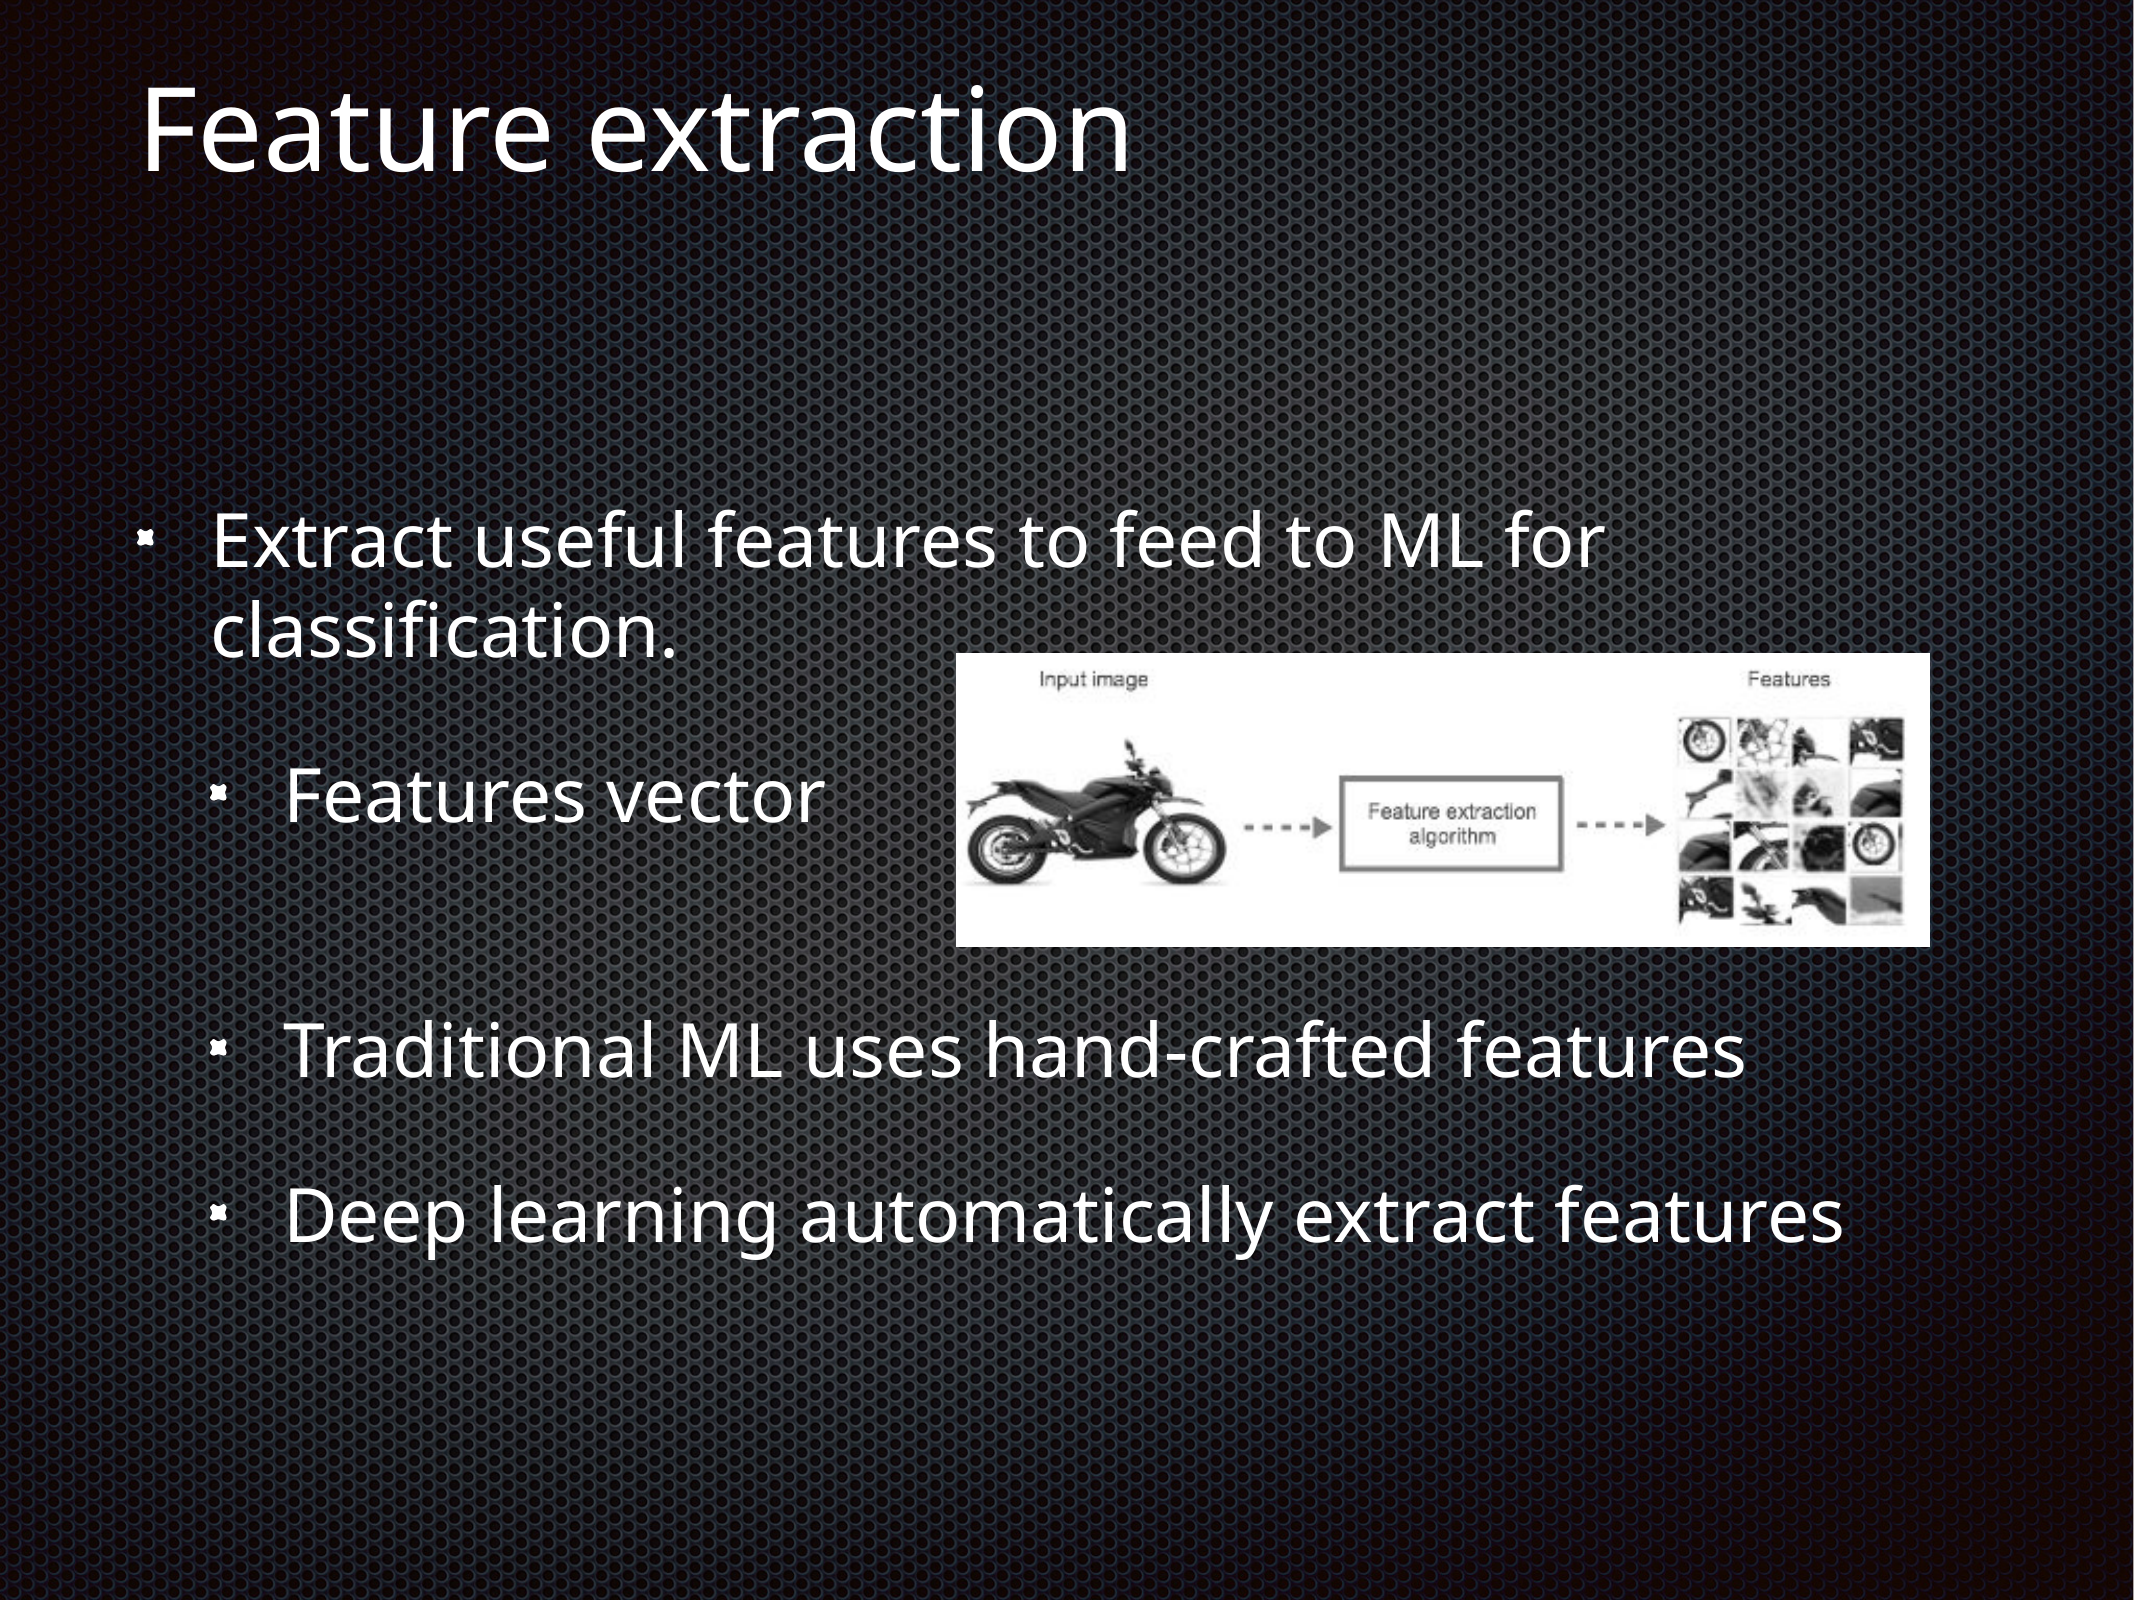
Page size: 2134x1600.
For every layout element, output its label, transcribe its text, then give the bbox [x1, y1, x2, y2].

list Extract useful features to feed to ML for classification. Features vector Traditional ML uses hand-crafted features Deep learning automatically extract features [128, 242, 2005, 1508]
title Feature extraction [128, 41, 2005, 209]
picture [0, 0, 2134, 1600]
